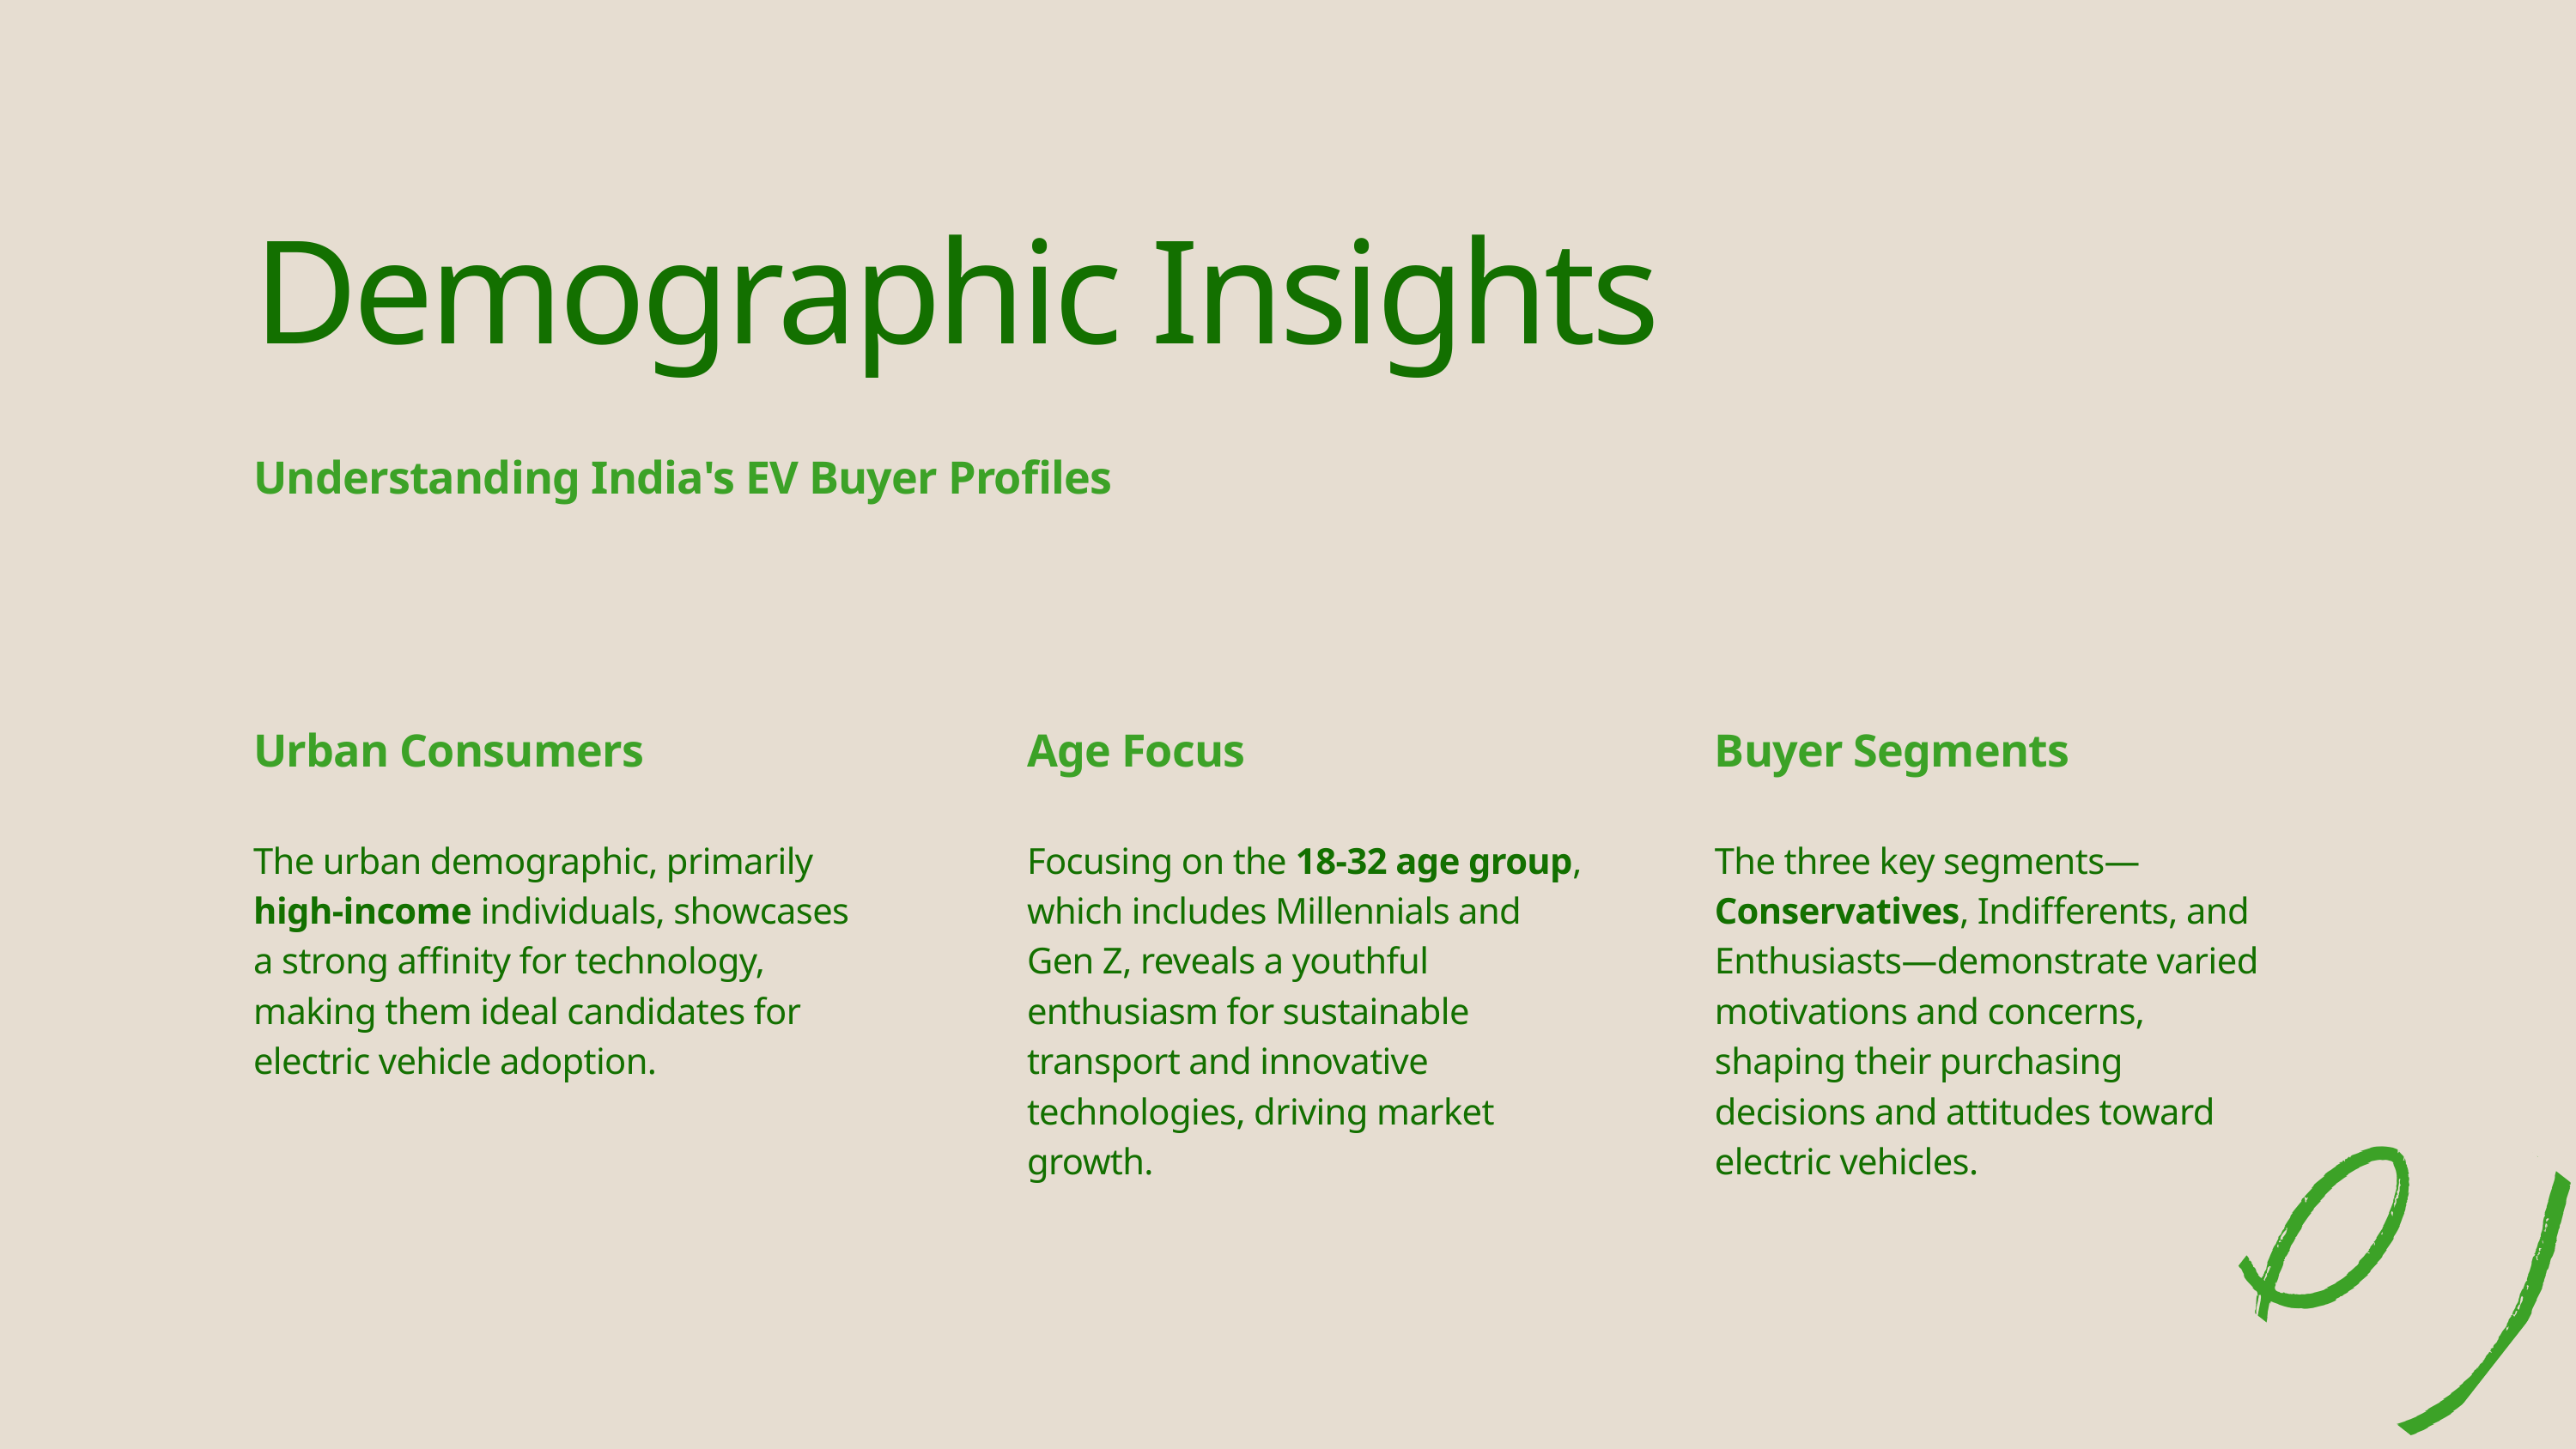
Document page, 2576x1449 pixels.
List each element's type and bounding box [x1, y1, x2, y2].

text_box [1714, 724, 2280, 1228]
text_box [253, 219, 2120, 506]
text_box [1026, 724, 1593, 1179]
text_box [253, 724, 861, 1130]
text_box [94, 94, 2482, 1355]
text_box [2318, 1115, 2576, 1449]
